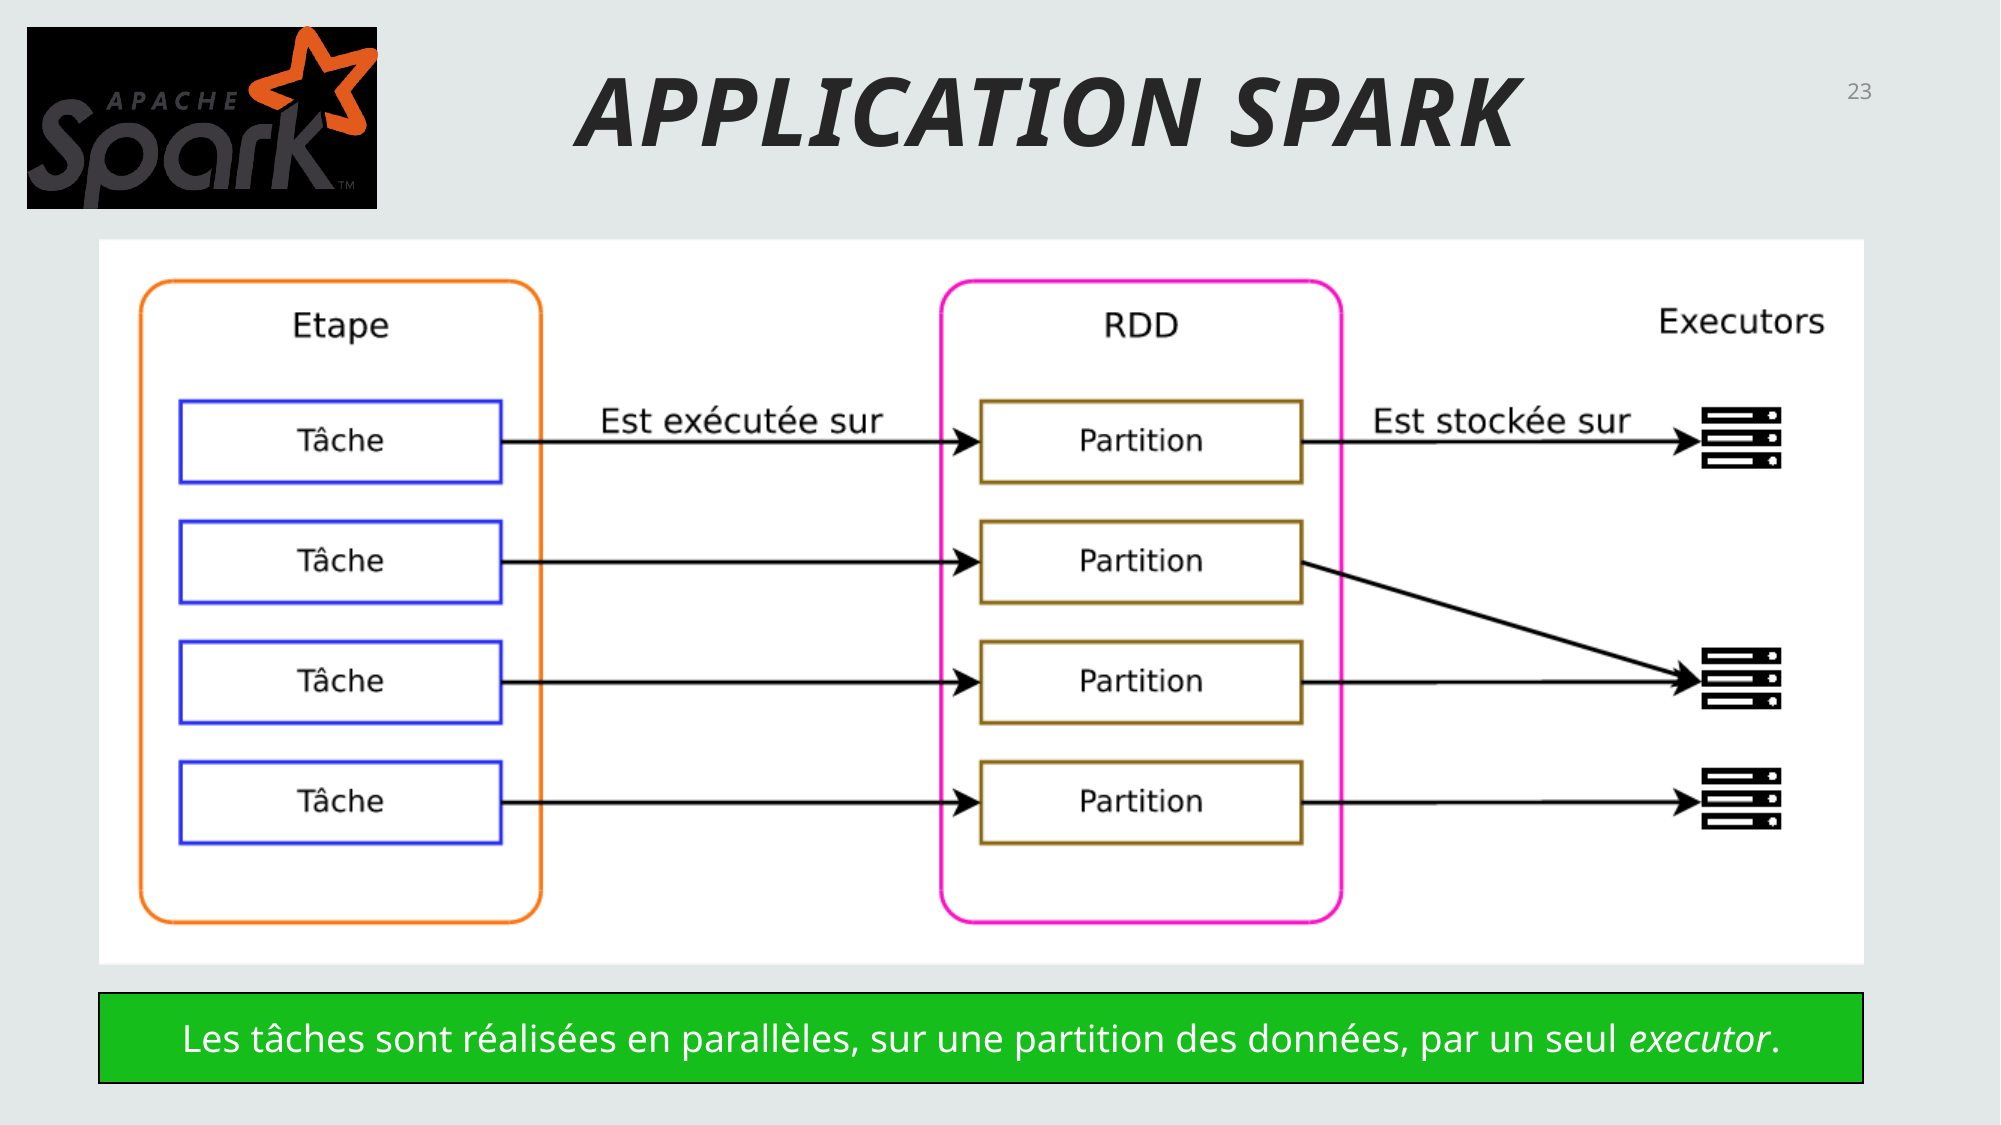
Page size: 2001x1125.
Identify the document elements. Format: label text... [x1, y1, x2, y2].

picture [98, 239, 1864, 965]
picture [27, 26, 378, 209]
title Application Spark [563, 57, 1905, 176]
text_box Les tâches sont réalisées en parallèles, sur une partition des données, par un seul executor. [98, 992, 1864, 1084]
slide_number 23 [1781, 62, 1888, 123]
